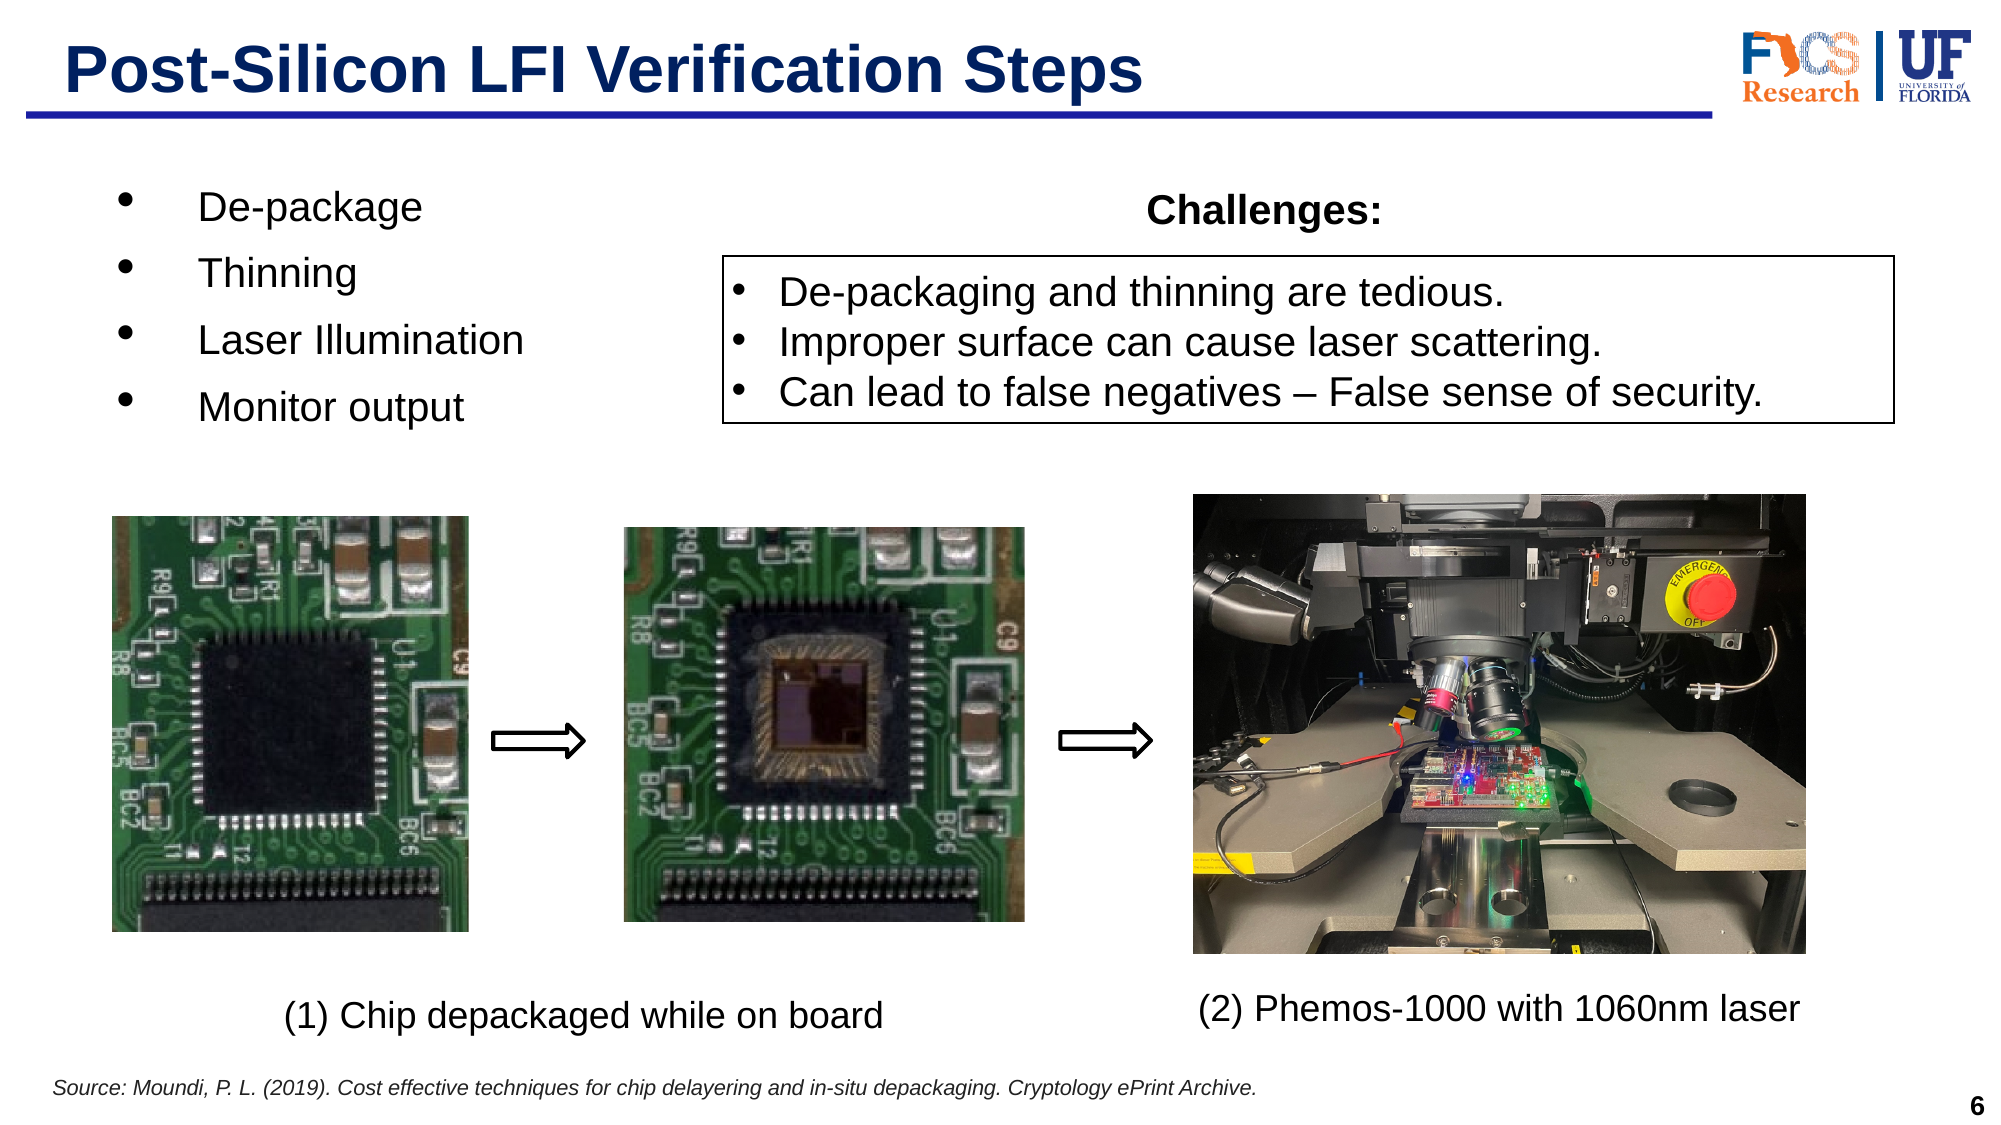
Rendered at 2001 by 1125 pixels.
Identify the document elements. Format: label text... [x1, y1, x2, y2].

picture [623, 526, 1025, 922]
text_box [493, 724, 584, 758]
text_box De-package Thinning Laser Illumination Monitor output [105, 179, 775, 559]
text_box (2) Phemos-1000 with 1060nm laser [1155, 976, 1844, 1037]
text_box Source: Moundi, P. L. (2019). Cost effective techniques for chip delayering and in-situ depackaging. Cryptology ePrint Archive. [37, 1066, 1866, 1108]
text_box De-packaging and thinning are tedious. Improper surface can cause laser scattering. Can lead to false negatives – False sense of security. [723, 255, 1895, 423]
text_box 6 [1590, 1081, 2000, 1125]
text_box [1060, 724, 1151, 757]
picture [1899, 30, 1971, 102]
picture [111, 516, 469, 932]
text_box (1) Chip depackaged while on board [239, 983, 928, 1044]
text_box Challenges: [1131, 175, 1427, 242]
text_box Post-Silicon LFI Verification Steps [43, 0, 1309, 137]
picture [1192, 494, 1806, 955]
